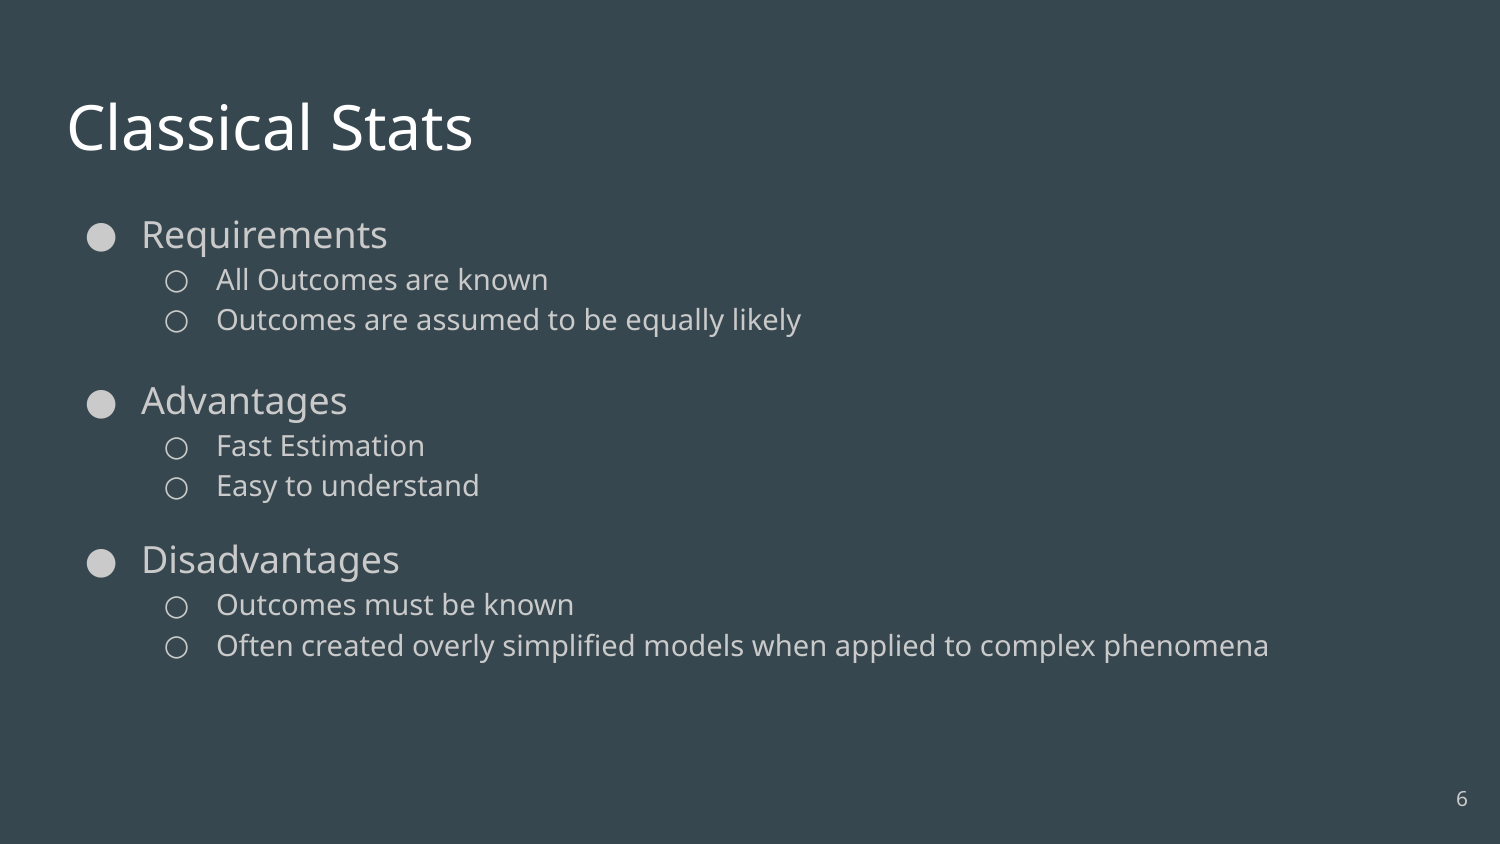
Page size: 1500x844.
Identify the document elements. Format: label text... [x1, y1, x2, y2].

list Disadvantages Outcomes must be known Often created overly simplified models when applied to complex phenomena [51, 515, 1449, 712]
title Classical Stats [51, 72, 1449, 167]
list Requirements All Outcomes are known Outcomes are assumed to be equally likely [51, 189, 1449, 355]
slide_number ‹#› [1392, 767, 1483, 833]
list Advantages Fast Estimation Easy to understand [51, 355, 1449, 515]
